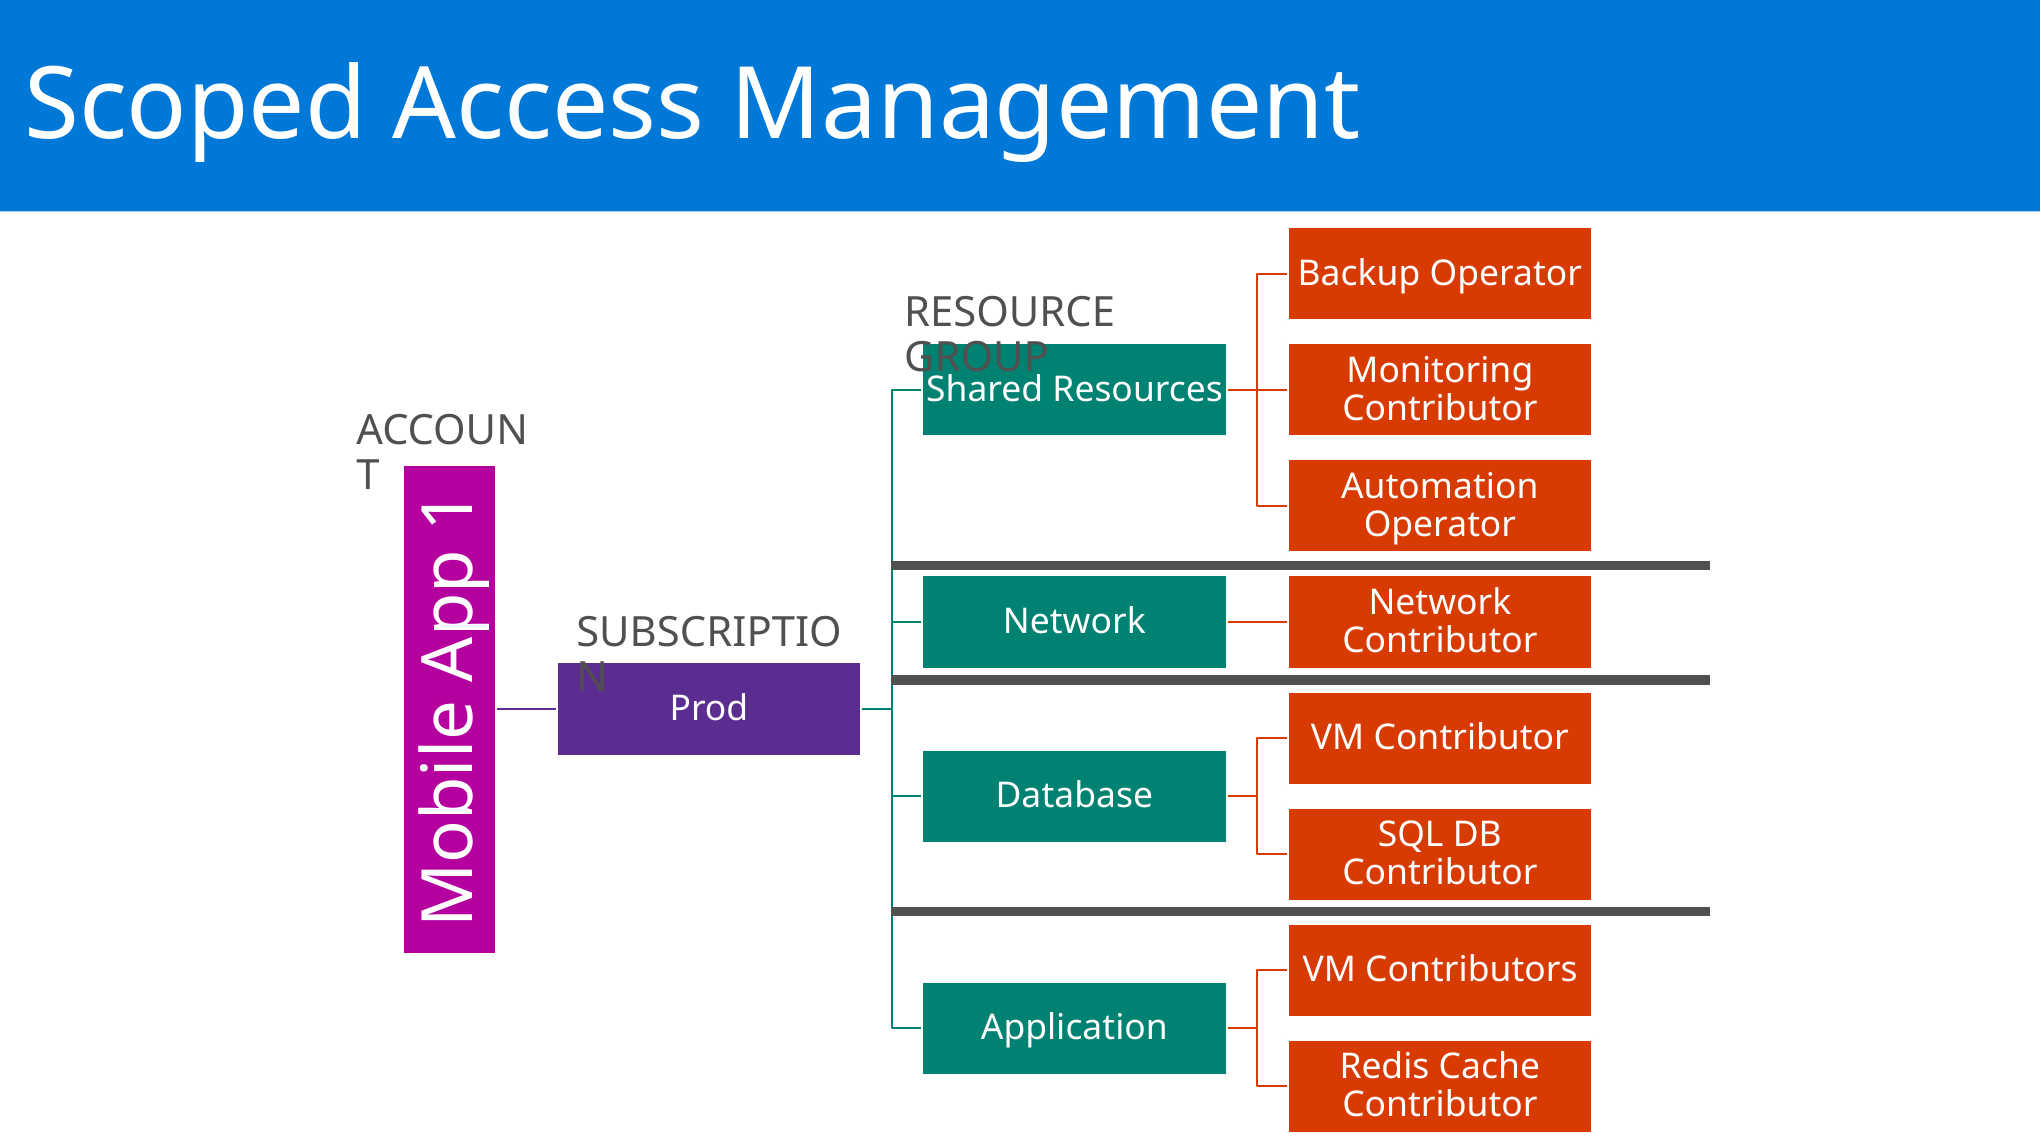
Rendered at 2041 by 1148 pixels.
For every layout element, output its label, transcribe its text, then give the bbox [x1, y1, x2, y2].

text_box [22, 226, 1974, 1134]
text_box Scoped Access Management [0, 0, 2040, 212]
